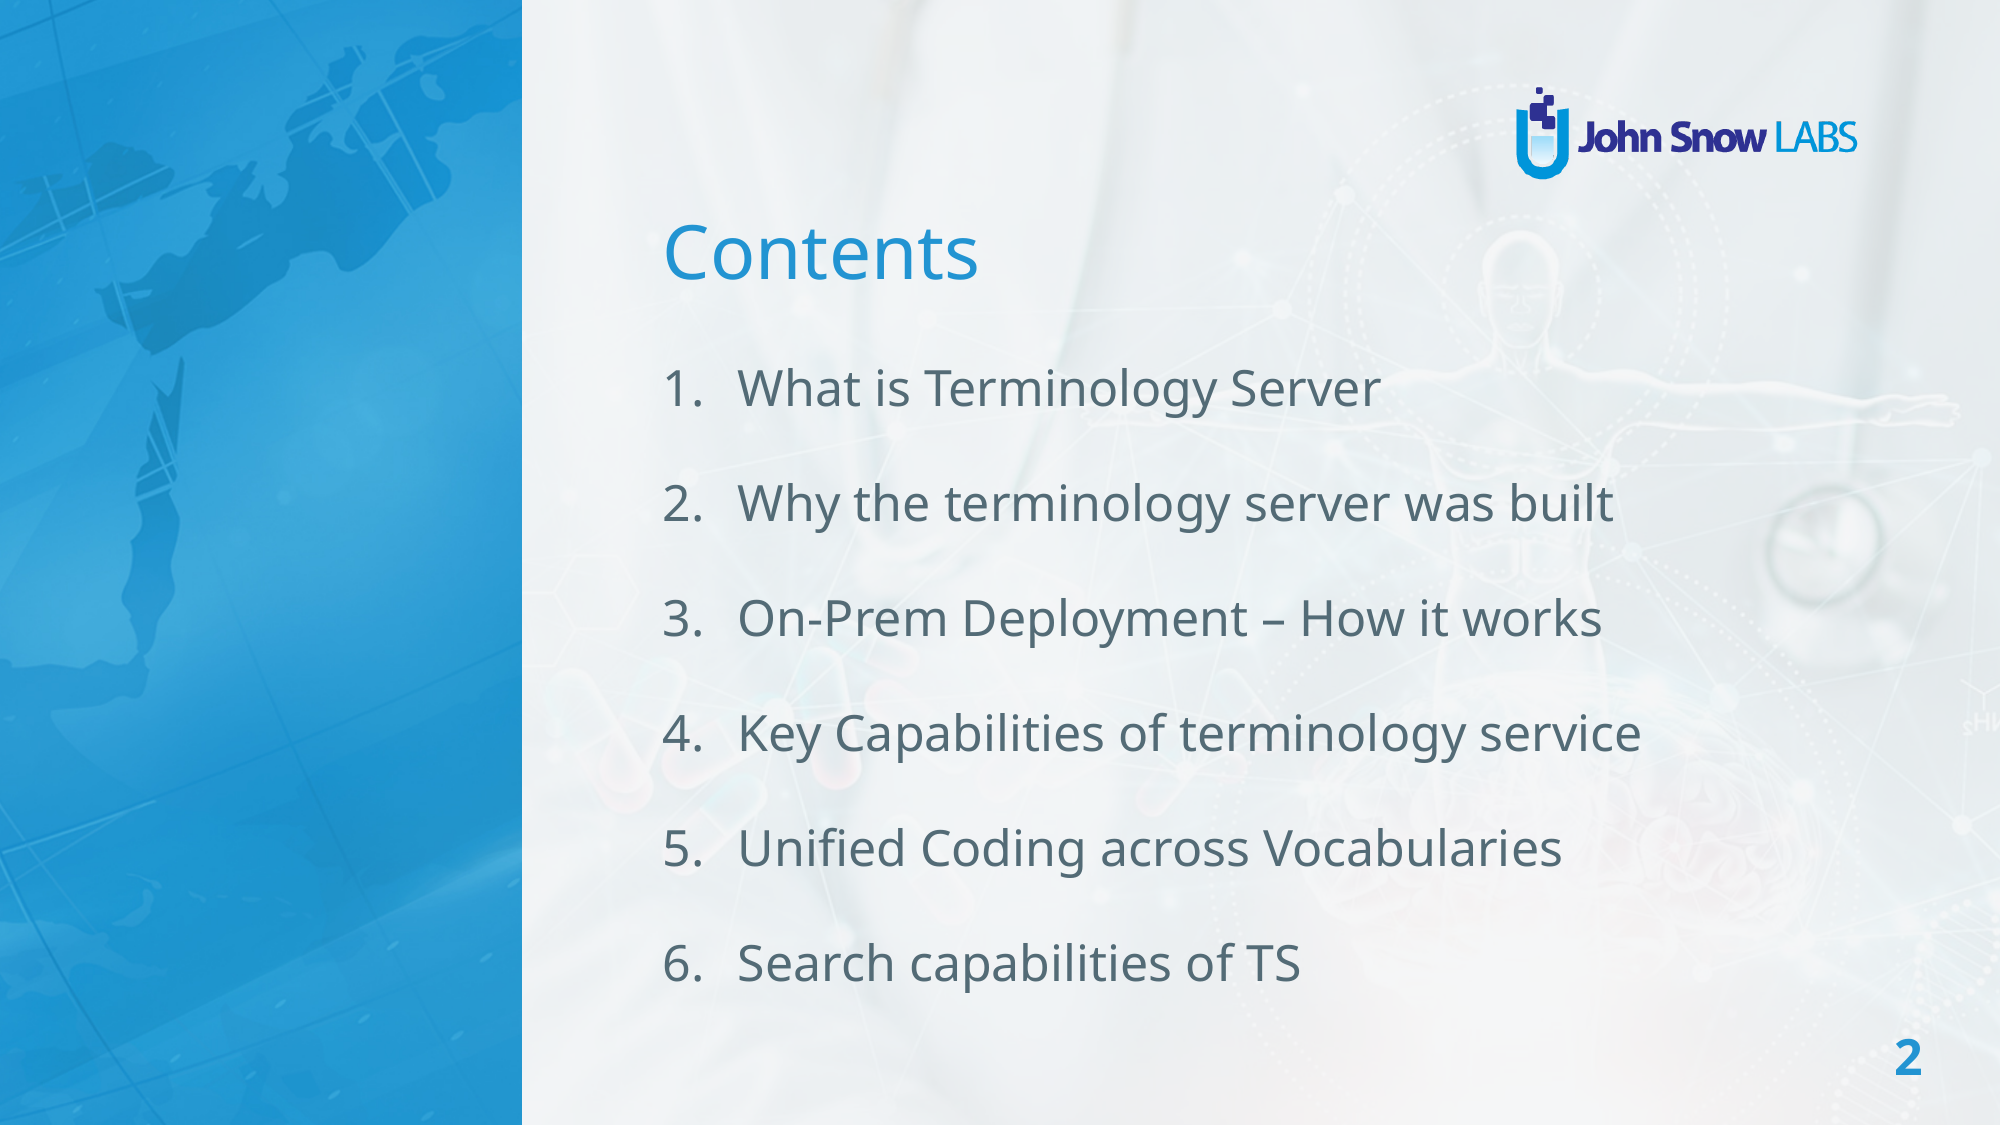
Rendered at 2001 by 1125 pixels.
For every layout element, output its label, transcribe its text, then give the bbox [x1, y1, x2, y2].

picture [1510, 83, 1862, 182]
title Contents [648, 192, 1564, 318]
picture [0, 0, 522, 1125]
text_box What is Terminology Server Why the terminology server was built On-Prem Deployment – How it works Key Capabilities of terminology service Unified Coding across Vocabularies Search capabilities of TS [648, 318, 1751, 1125]
